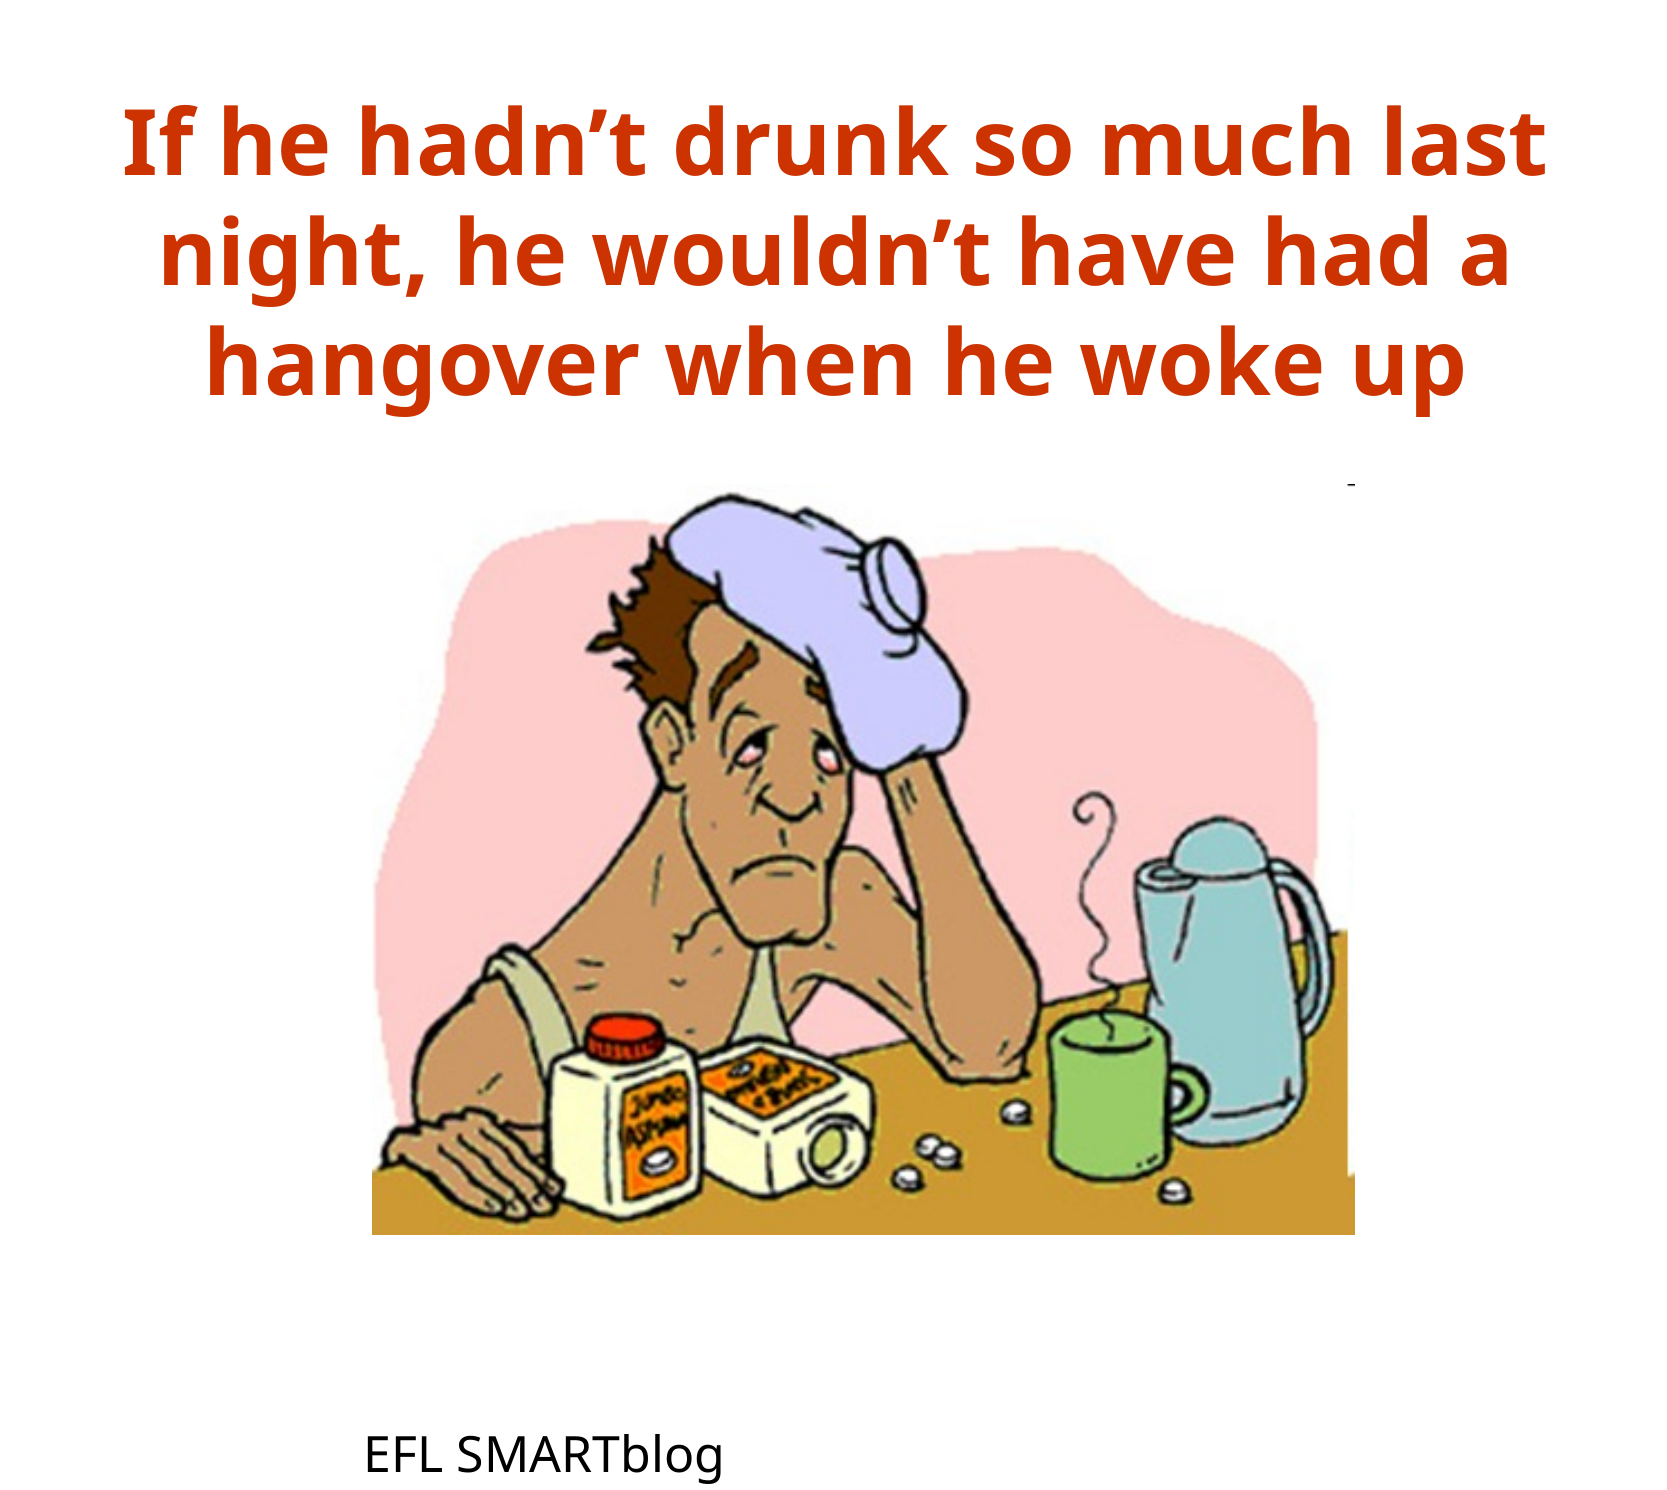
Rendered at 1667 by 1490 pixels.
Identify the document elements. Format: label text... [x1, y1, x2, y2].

picture [372, 484, 1355, 1235]
text_box EFL SMARTblog http://efllecturer.blogspot.com/ [348, 1414, 1369, 1490]
title If he hadn’t drunk so much last night, he wouldn’t have had a hangover when he woke up [83, 59, 1590, 438]
